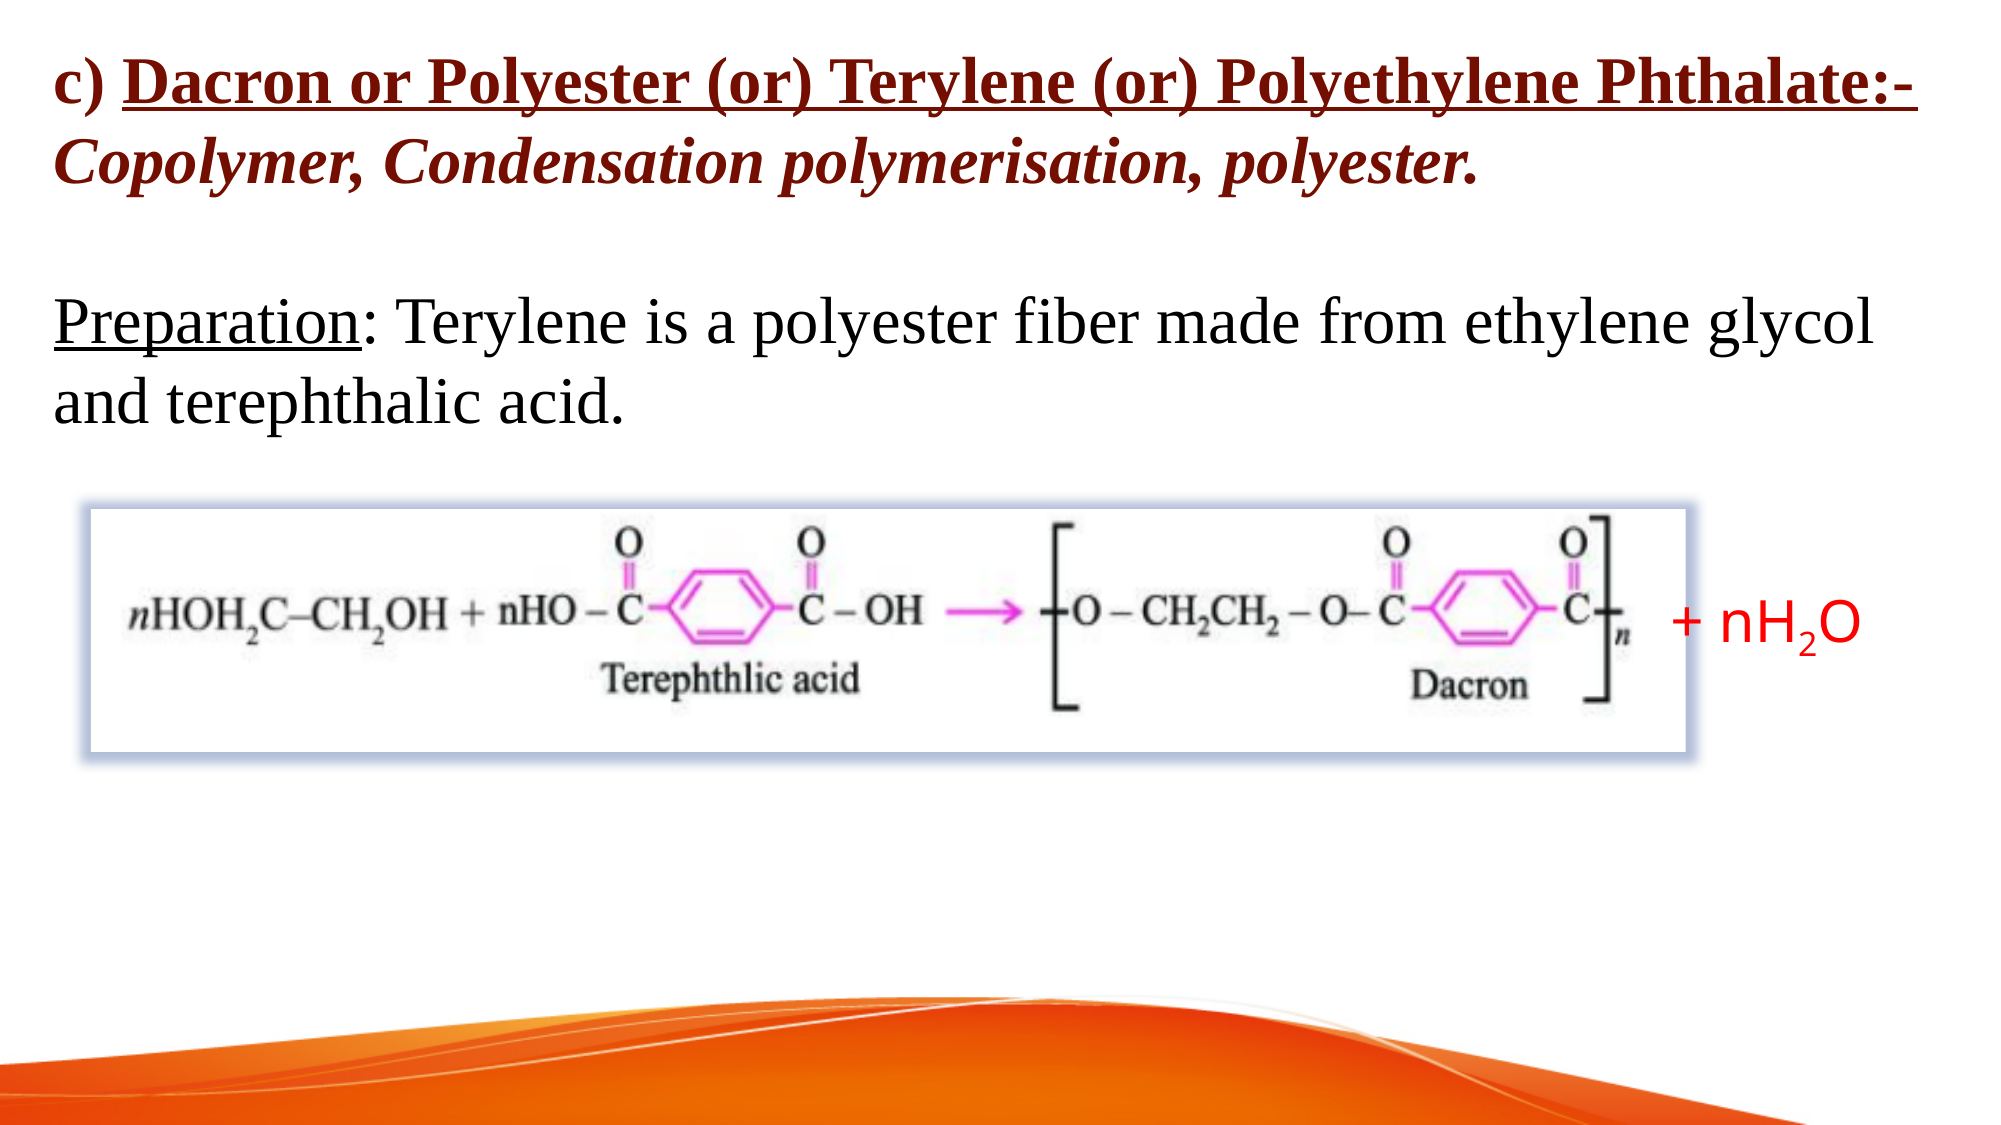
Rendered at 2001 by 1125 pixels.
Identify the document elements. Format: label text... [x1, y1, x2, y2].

picture [0, 0, 2000, 1125]
text_box c) Dacron or Polyester (or) Terylene (or) Polyethylene Phthalate:-Copolymer, Condensation polymerisation, polyester. Preparation: Terylene is a polyester fiber made from ethylene glycol and terephthalic acid. [38, 29, 1950, 445]
text_box + nH2O [1686, 576, 1878, 671]
